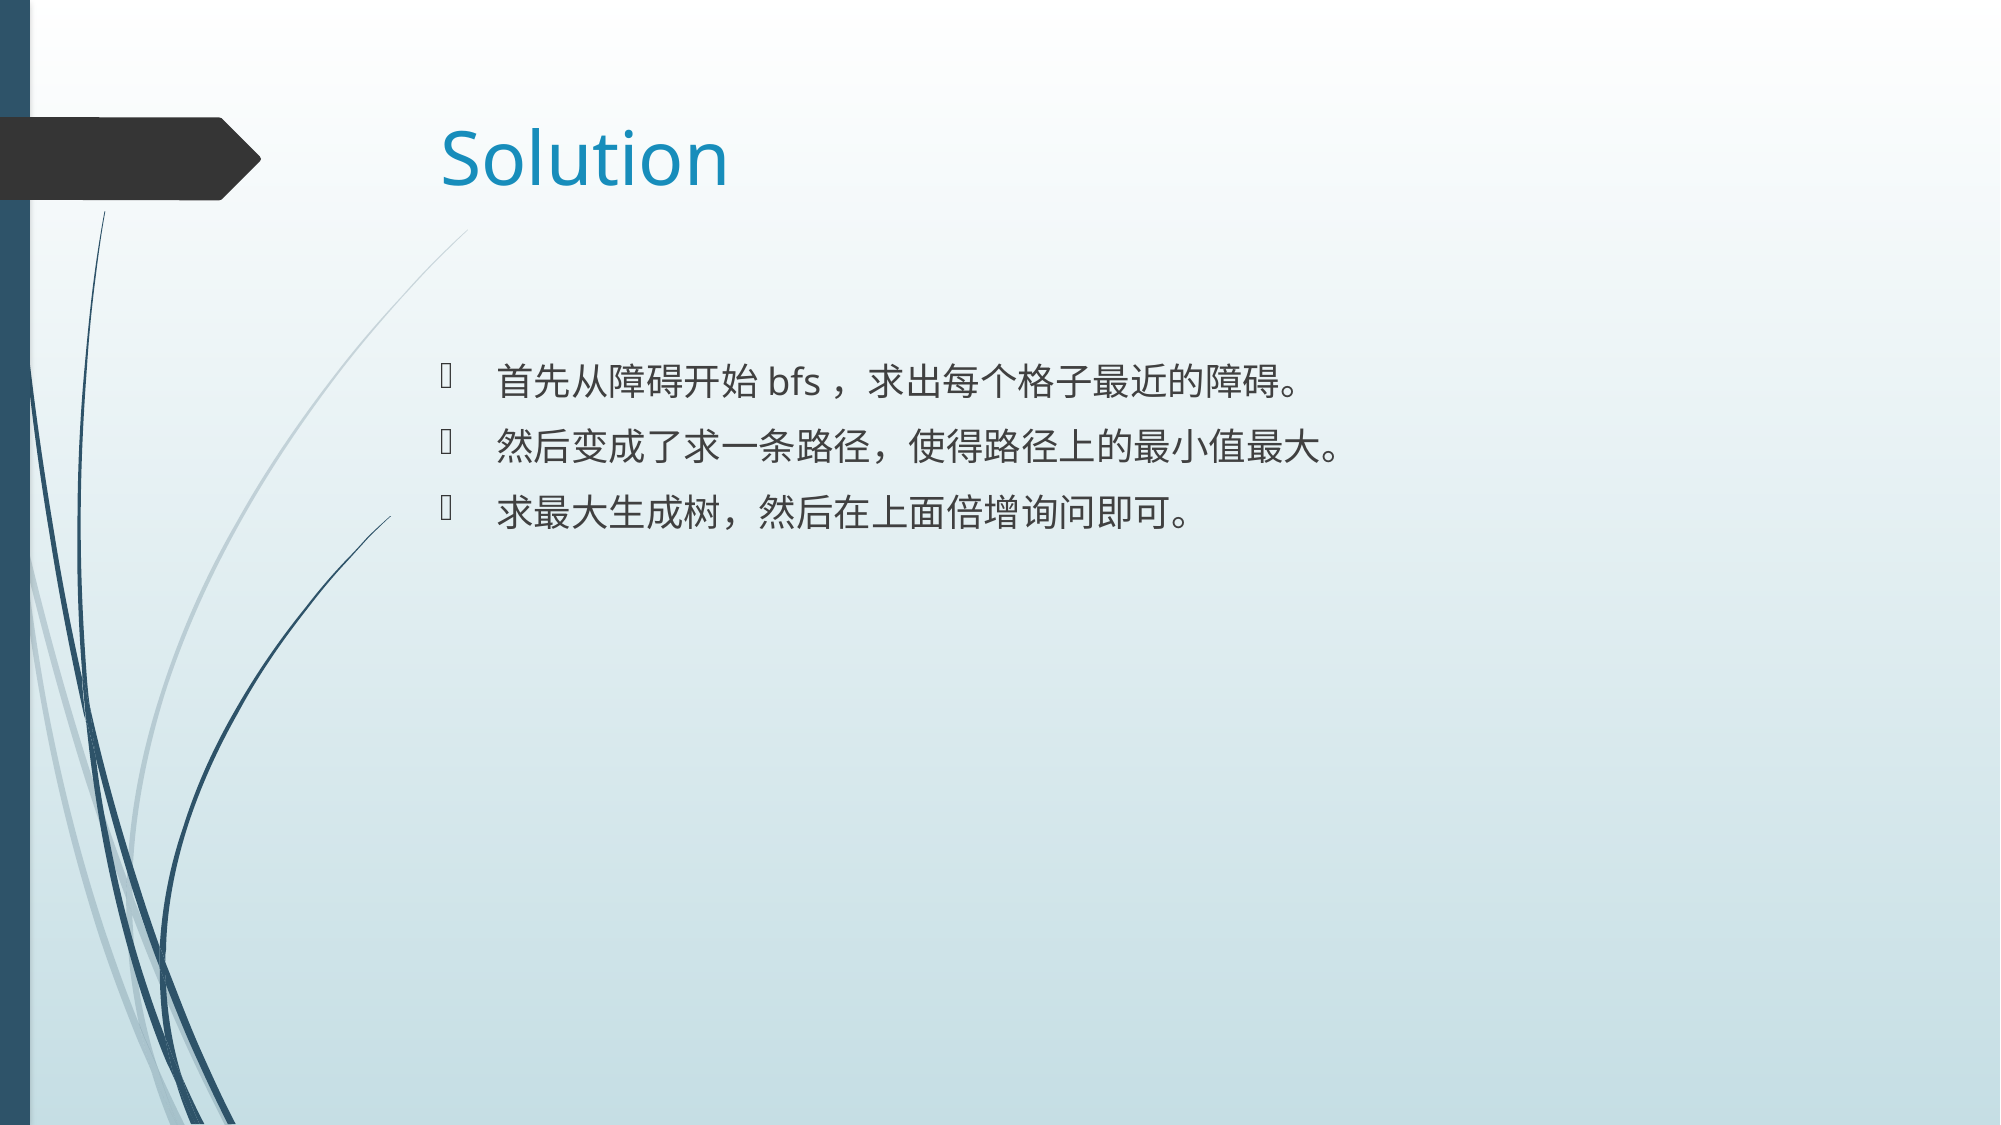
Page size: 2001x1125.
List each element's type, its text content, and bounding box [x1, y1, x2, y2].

list 首先从障碍开始bfs，求出每个格子最近的障碍。 然后变成了求一条路径，使得路径上的最小值最大。 求最大生成树，然后在上面倍增询问即可。 [424, 350, 1888, 970]
title Solution [425, 102, 1888, 313]
